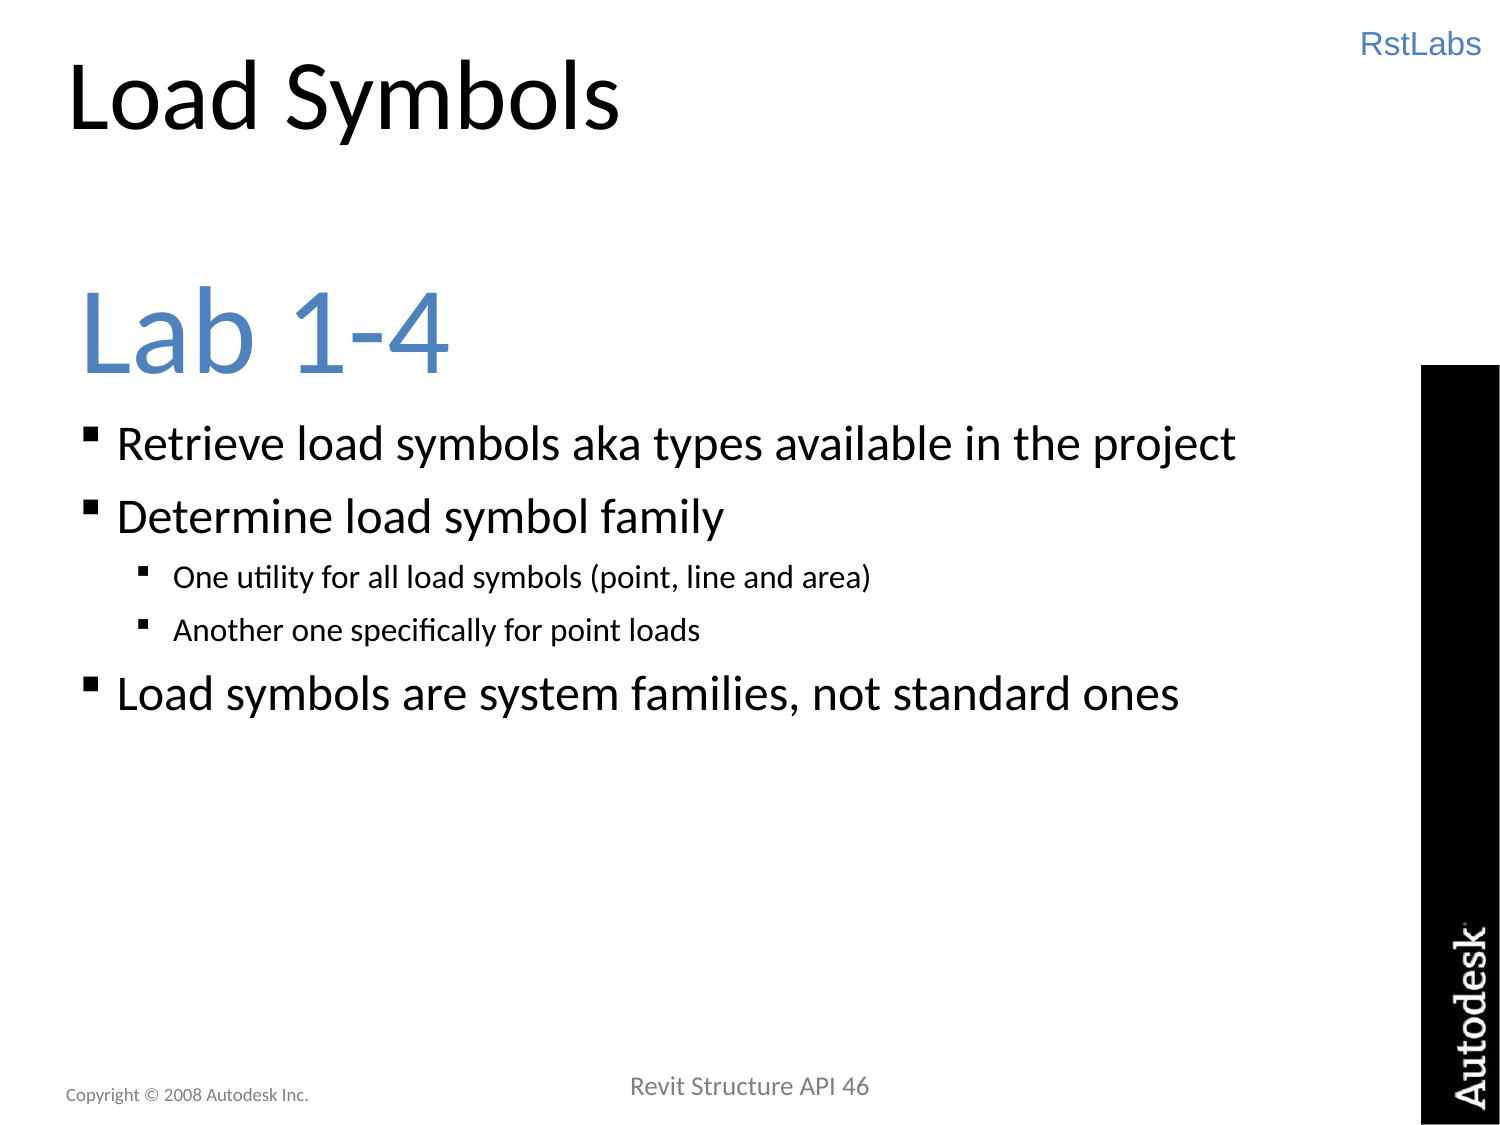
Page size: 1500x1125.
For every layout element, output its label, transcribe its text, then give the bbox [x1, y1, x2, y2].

picture [1420, 365, 1500, 1125]
text_box RstLabs [1151, 22, 1483, 63]
title Load Symbols [52, 22, 1353, 210]
list Lab 1-4 Retrieve load symbols aka types available in the project Determine load symbol family One utility for all load symbols (point, line and area) Another one specifically for point loads Load symbols are system families, not standard ones [45, 240, 1323, 786]
